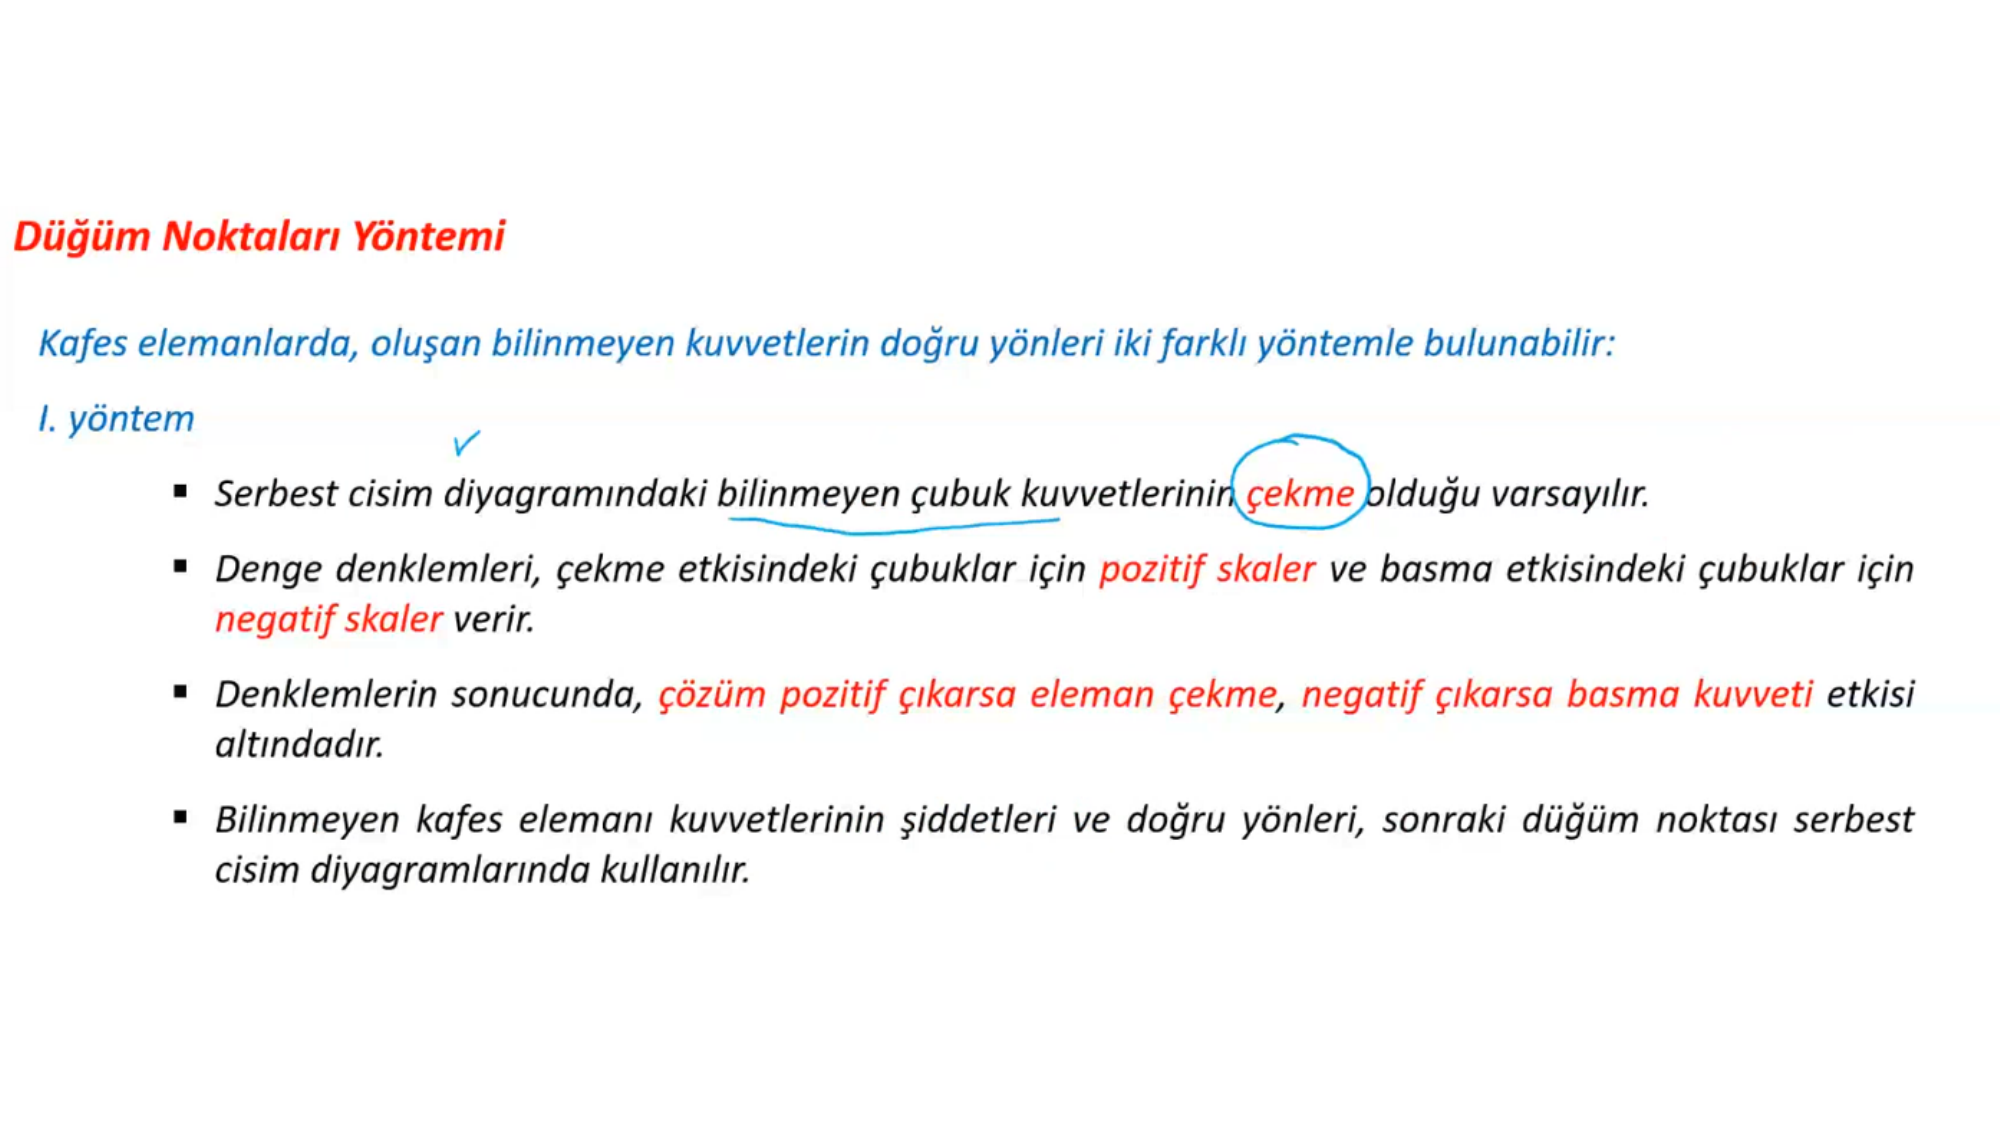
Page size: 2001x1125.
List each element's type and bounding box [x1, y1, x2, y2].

picture [0, 206, 2000, 919]
